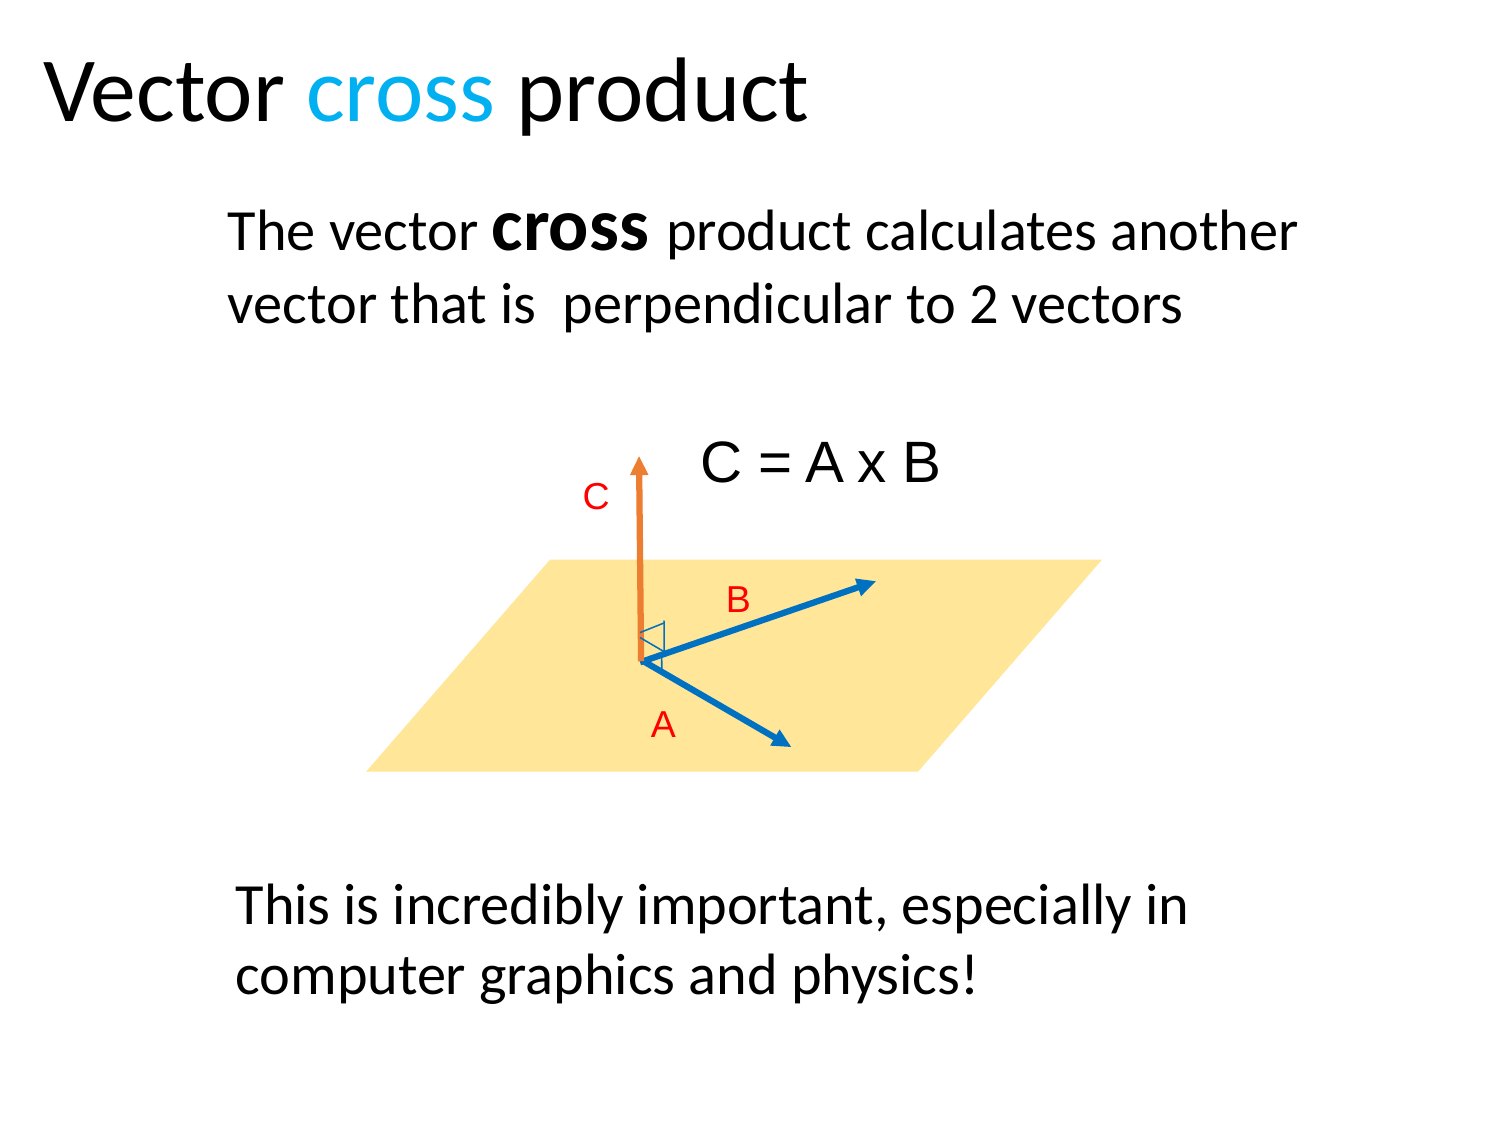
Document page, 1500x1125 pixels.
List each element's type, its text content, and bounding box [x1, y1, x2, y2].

text_box Vector cross product [28, 22, 825, 148]
text_box C [567, 464, 625, 525]
text_box [632, 456, 646, 632]
text_box This is incredibly important, especially in computer graphics and physics! [220, 858, 1257, 1014]
text_box [366, 559, 1103, 772]
text_box The vector cross product calculates another vector that is perpendicular to 2 vectors [213, 168, 1332, 343]
text_box B [711, 567, 766, 628]
text_box [662, 671, 792, 747]
text_box A [636, 693, 691, 753]
text_box [766, 579, 876, 620]
text_box C = A x B [685, 417, 957, 502]
